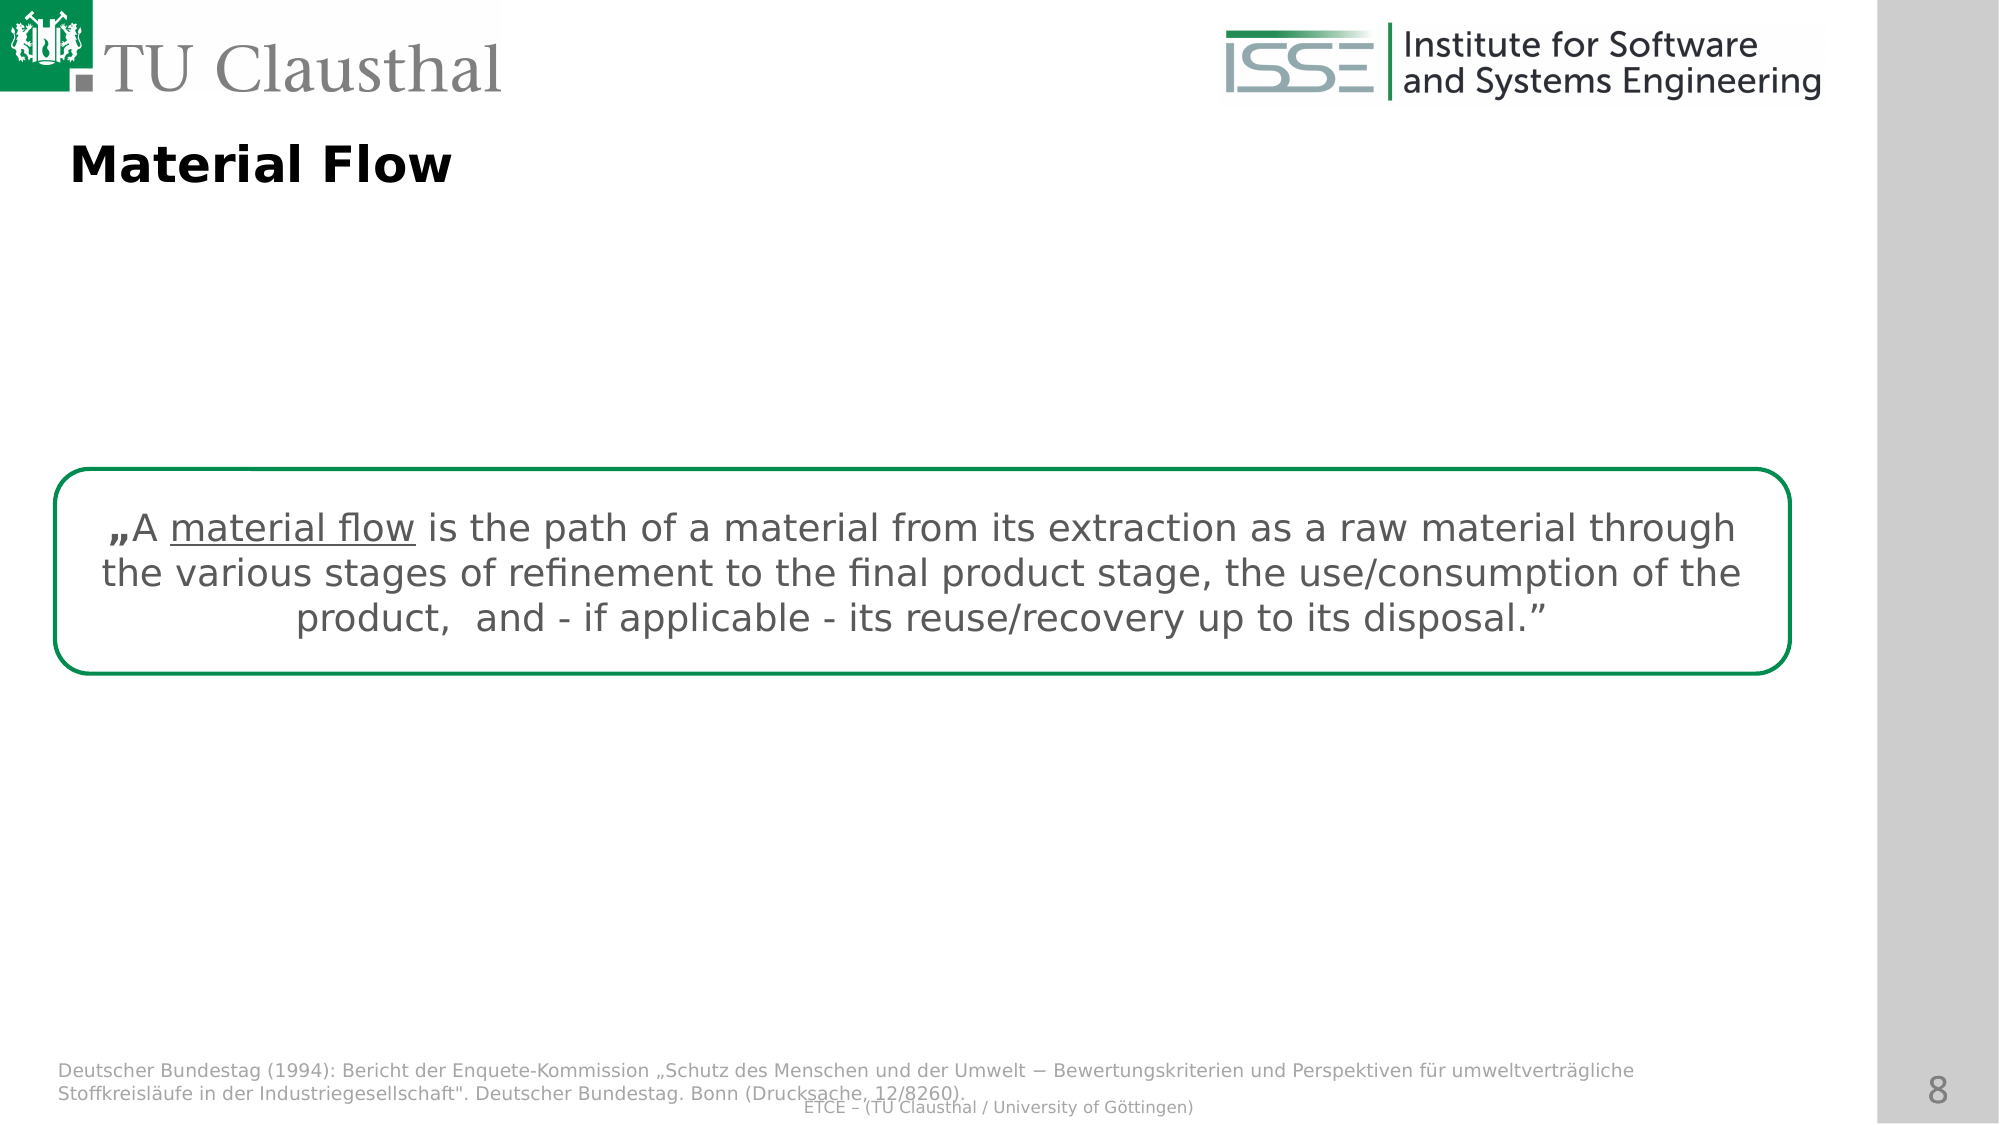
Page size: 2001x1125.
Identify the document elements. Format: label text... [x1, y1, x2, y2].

picture [1218, 22, 1826, 107]
picture [0, 0, 501, 92]
text_box „A material flow is the path of a material from its extraction as a raw material through the various stages of refinement to the final product stage, the use/consumption of the product, and - if applicable - its reuse/recovery up to its disposal.” [52, 466, 1792, 676]
text_box Material Flow [55, 125, 1818, 207]
text_box Deutscher Bundestag (1994): Bericht der Enquete-Kommission „Schutz des Menschen und der Umwelt − Bewertungskriterien und Perspektiven für umweltverträgliche Stoffkreisläufe in der Industriegesellschaft". Deutscher Bundestag. Bonn (Drucksache, 12/8260). [43, 1051, 1672, 1112]
